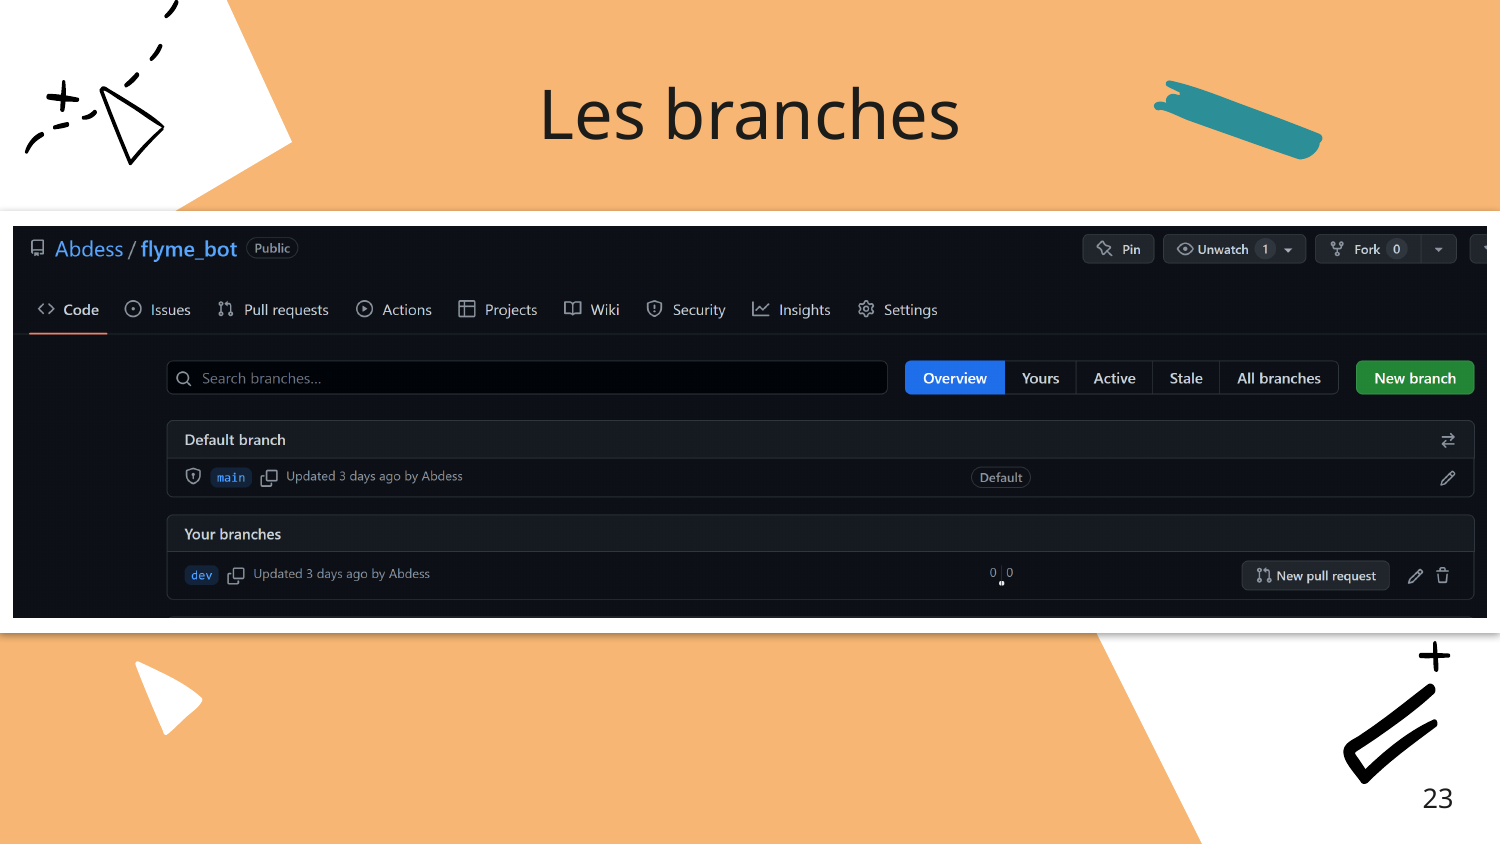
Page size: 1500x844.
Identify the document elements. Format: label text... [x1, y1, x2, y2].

picture [12, 225, 1488, 619]
slide_number 23 [1378, 766, 1469, 832]
title Les branches [118, 55, 1382, 144]
